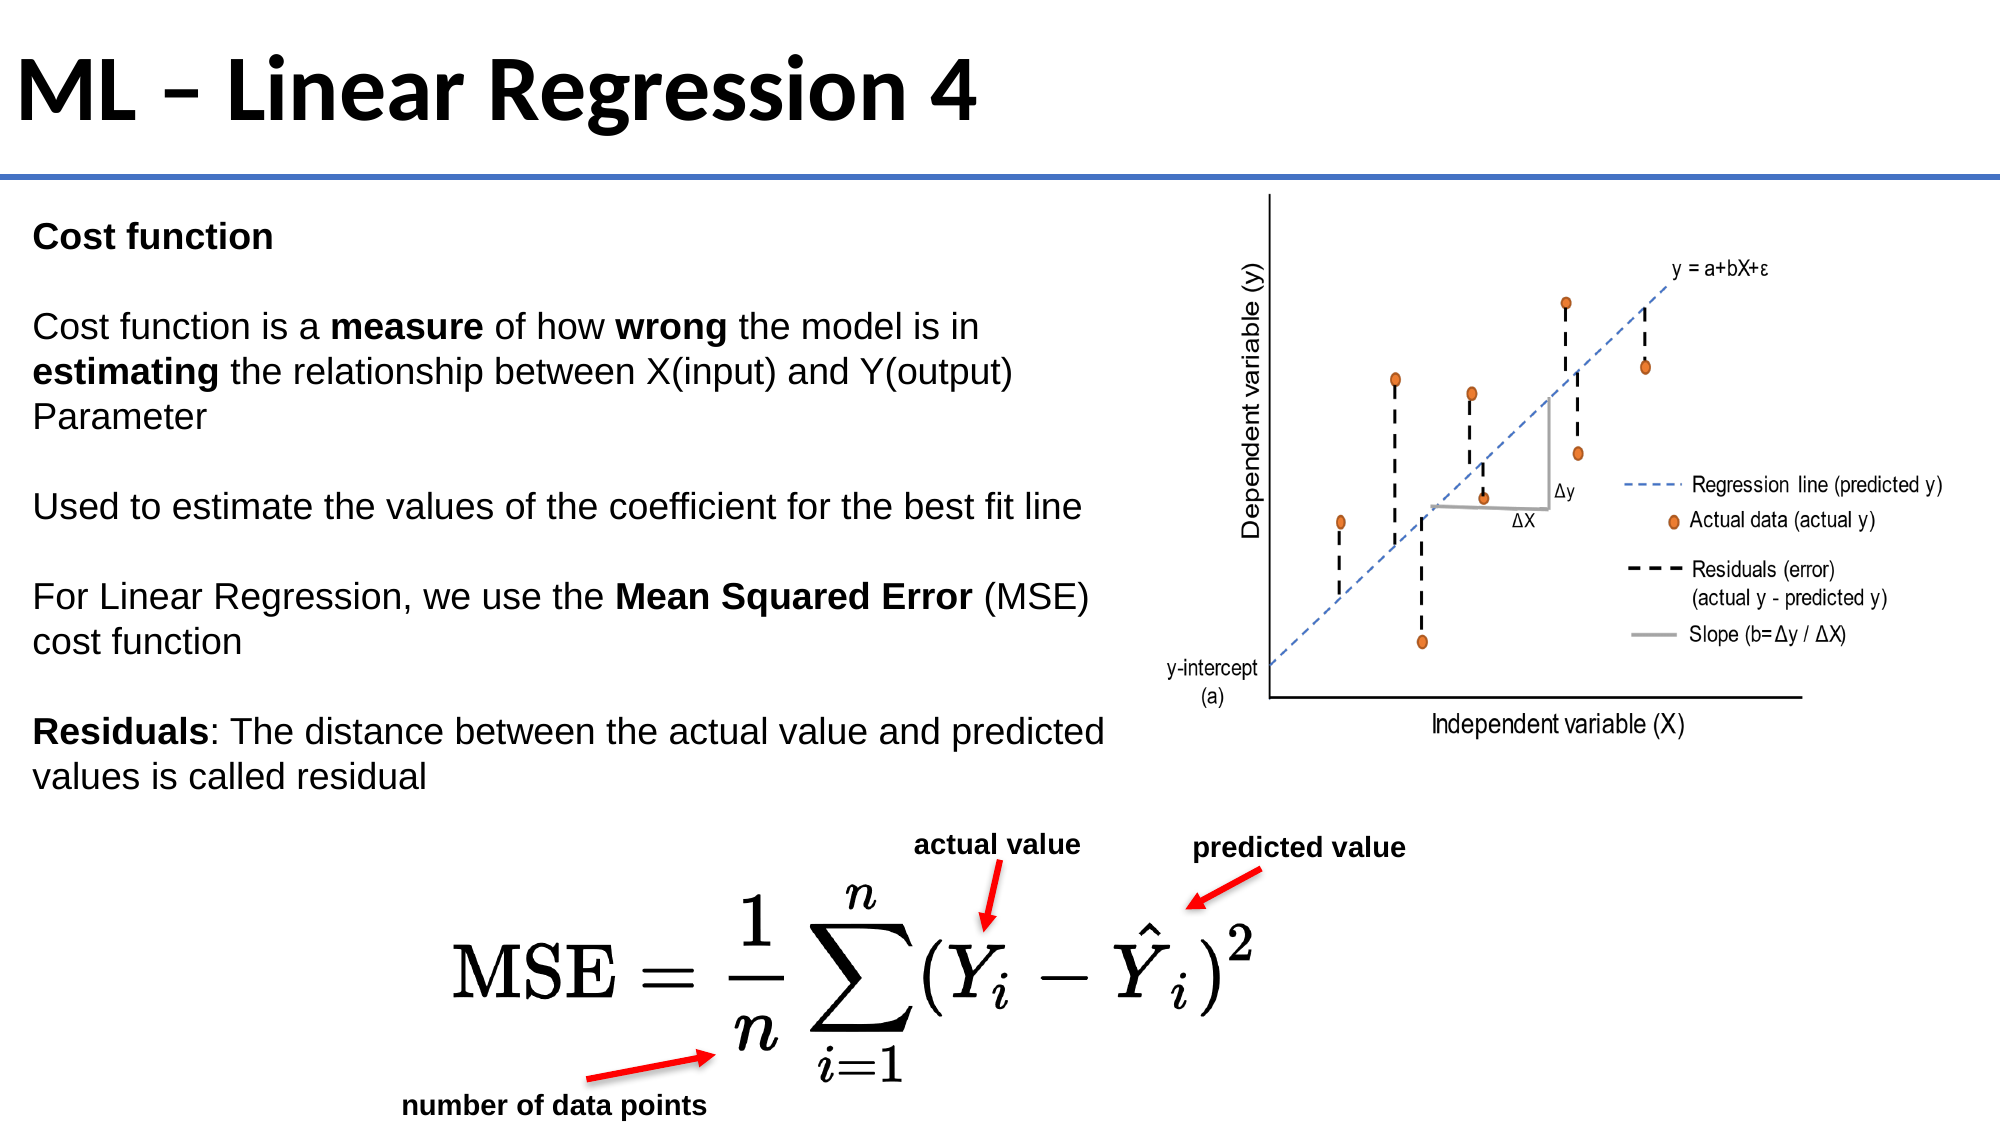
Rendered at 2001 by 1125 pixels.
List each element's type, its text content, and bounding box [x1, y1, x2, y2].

picture [1125, 191, 1974, 758]
text_box actual value [899, 817, 1101, 868]
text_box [1185, 868, 1262, 910]
picture [450, 872, 1262, 1093]
text_box ML – Linear Regression 4 [0, 32, 1725, 150]
text_box predicted value [1177, 820, 1434, 871]
text_box Cost function Cost function is a measure of how wrong the model is in estimating the relationship between X(input) and Y(output) Parameter Used to estimate the values of the coefficient for the best fit line For Linear Regression, we use the Mean Squared Error (MSE) cost function Residuals: The distance between the actual value and predicted values is called residual [17, 204, 1156, 805]
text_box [983, 859, 1001, 933]
text_box number of data points [386, 1079, 737, 1125]
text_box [586, 1054, 717, 1080]
